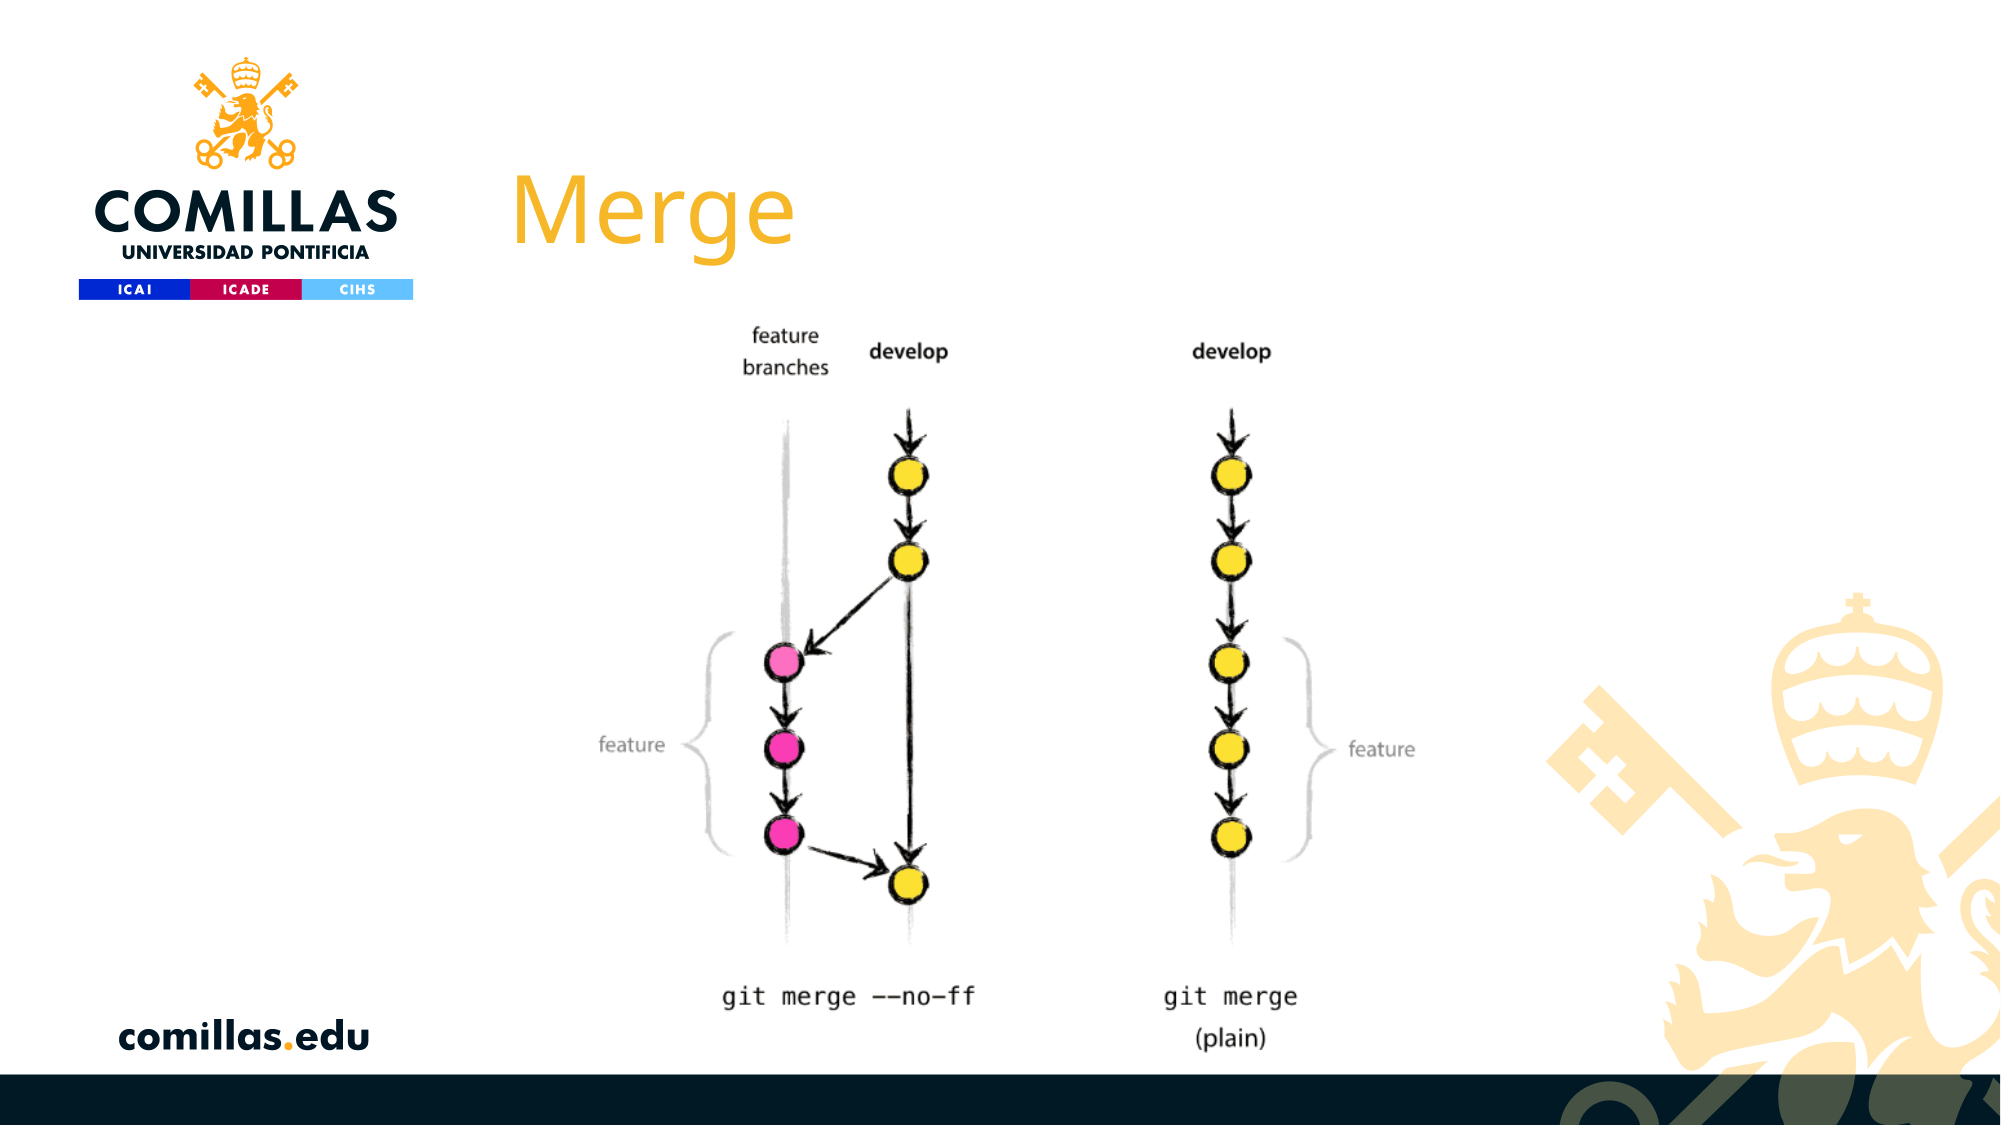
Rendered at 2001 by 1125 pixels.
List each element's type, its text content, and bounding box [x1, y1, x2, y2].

title Merge [494, 52, 1942, 300]
picture [0, 0, 2001, 1125]
